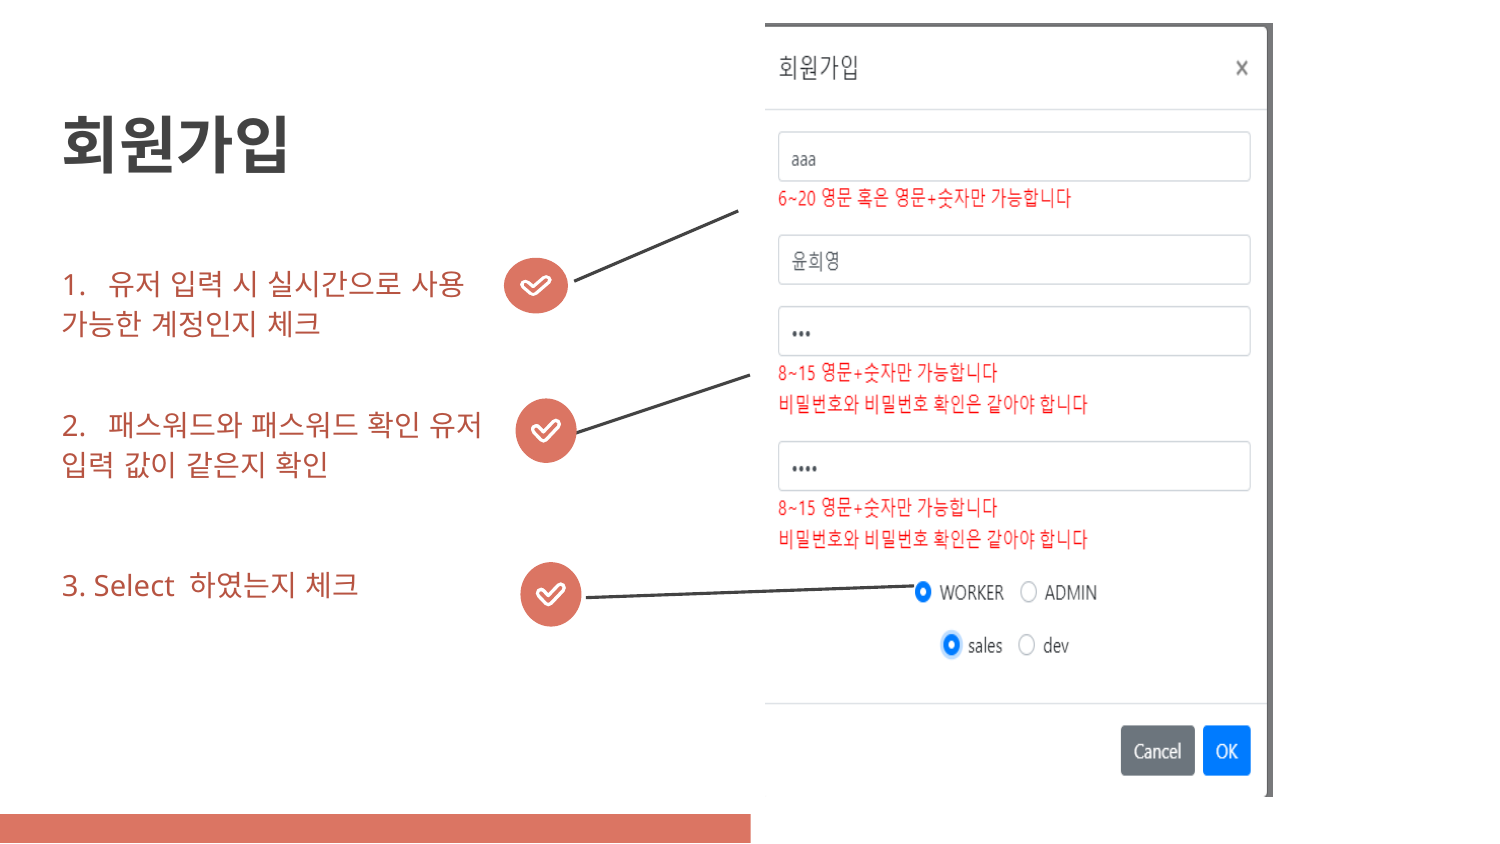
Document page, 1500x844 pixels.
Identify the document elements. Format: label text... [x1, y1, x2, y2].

title 회원가입 [46, 46, 680, 234]
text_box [515, 374, 751, 464]
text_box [503, 210, 739, 314]
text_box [520, 561, 915, 627]
subtitle 2. 패스워드와 패스워드 확인 유저 입력 값이 같은지 확인 [46, 375, 553, 509]
picture [765, 23, 1273, 798]
subtitle 1. 유저 입력 시 실시간으로 사용 가능한 계정인지 체크 [46, 234, 553, 369]
text_box 3. Select 하였는지 체크 [46, 515, 553, 650]
